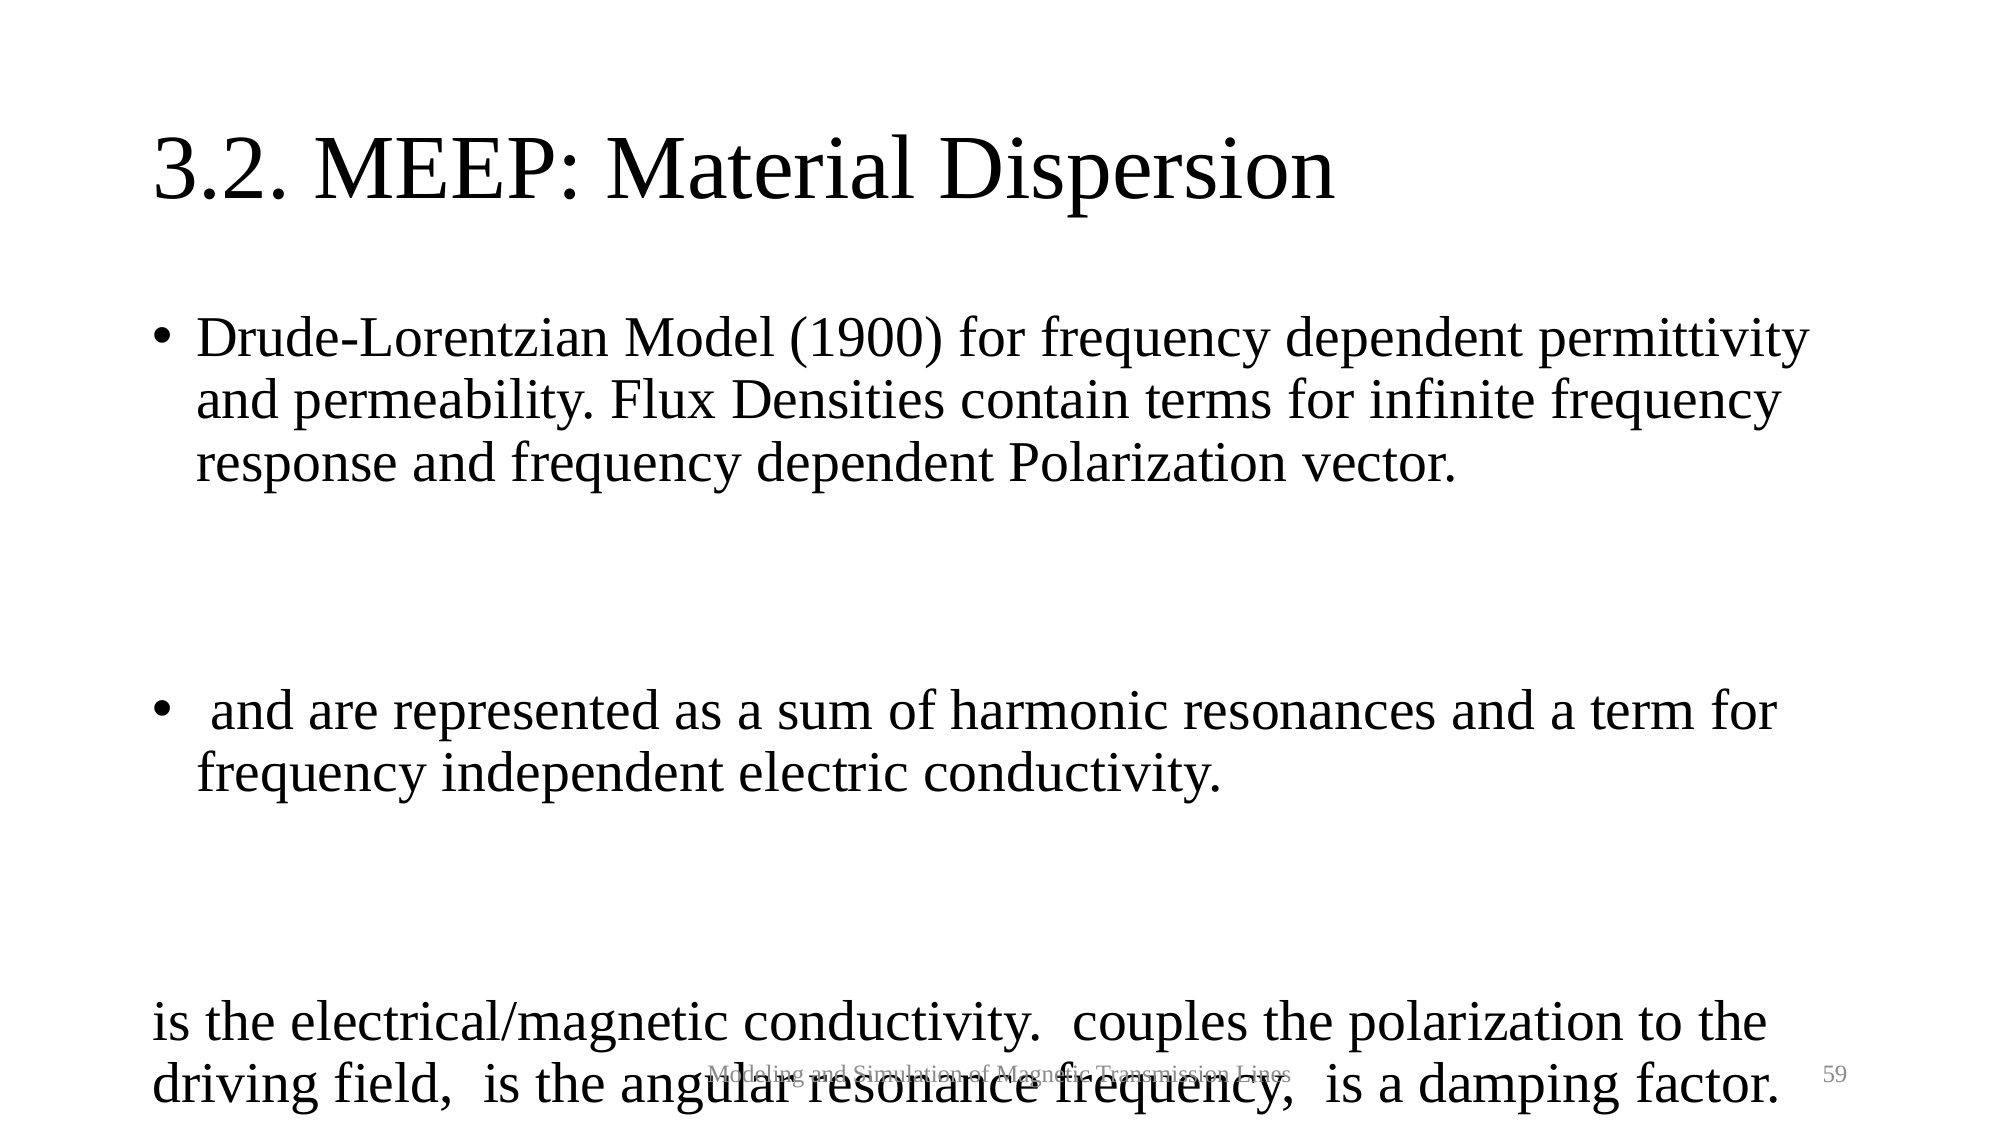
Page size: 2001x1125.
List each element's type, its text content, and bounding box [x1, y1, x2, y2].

title 3.2. MEEP: Material Dispersion [137, 59, 1863, 278]
footer Modeling and Simulation of Magnetic Transmission Lines [662, 1042, 1338, 1103]
slide_number 59 [1412, 1042, 1863, 1103]
